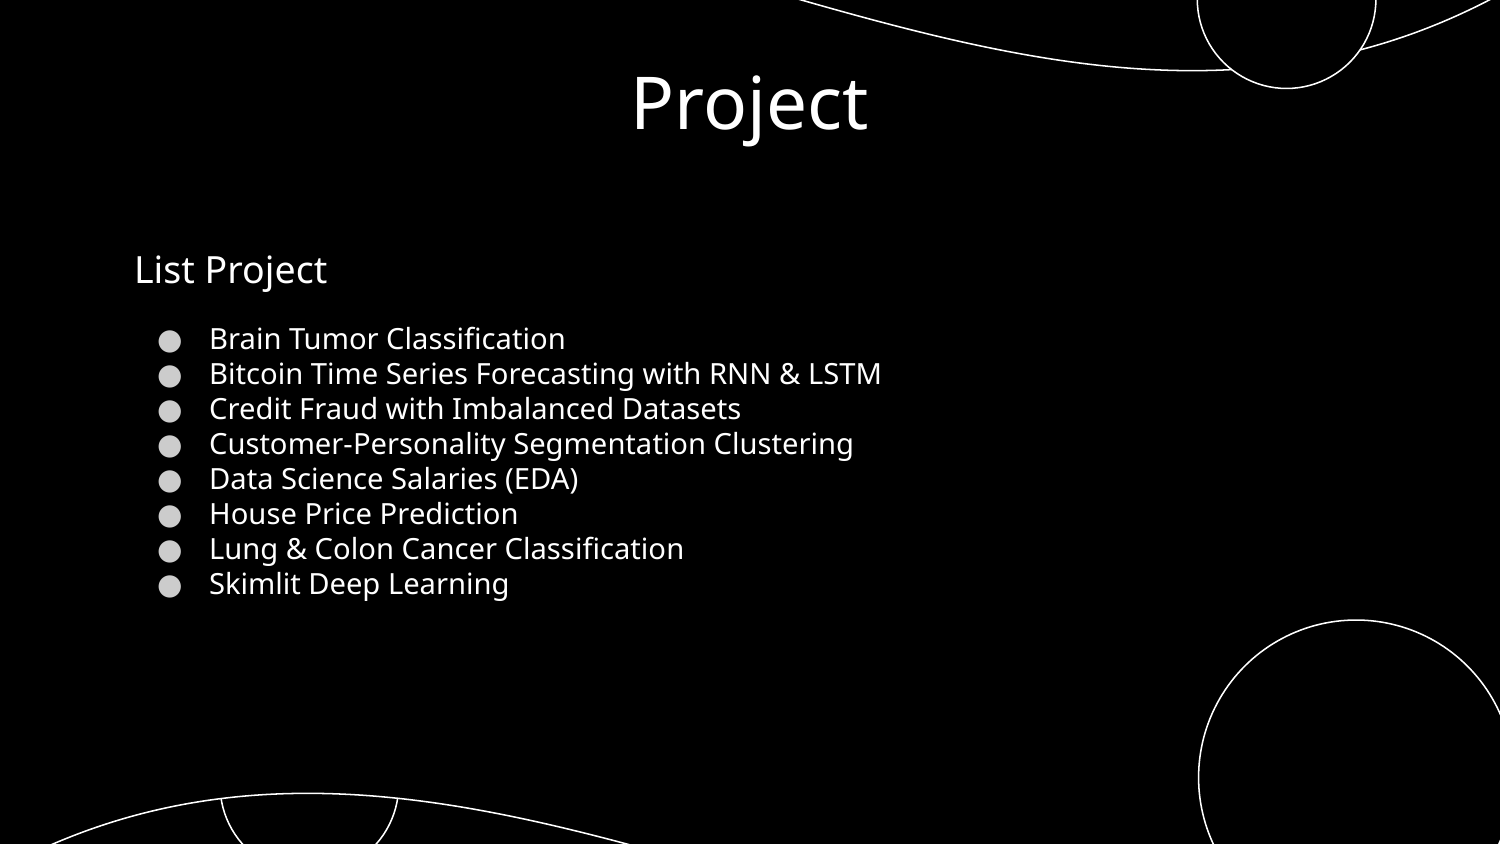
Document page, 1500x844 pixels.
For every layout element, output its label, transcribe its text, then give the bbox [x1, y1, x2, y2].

title Project [118, 41, 1382, 136]
text_box [1198, 620, 1500, 844]
list List Project Brain Tumor Classification Bitcoin Time Series Forecasting with RNN & LSTM Credit Fraud with Imbalanced Datasets Customer-Personality Segmentation Clustering Data Science Salaries (EDA) House Price Prediction Lung & Colon Cancer Classification Skimlit Deep Learning [119, 230, 1010, 778]
